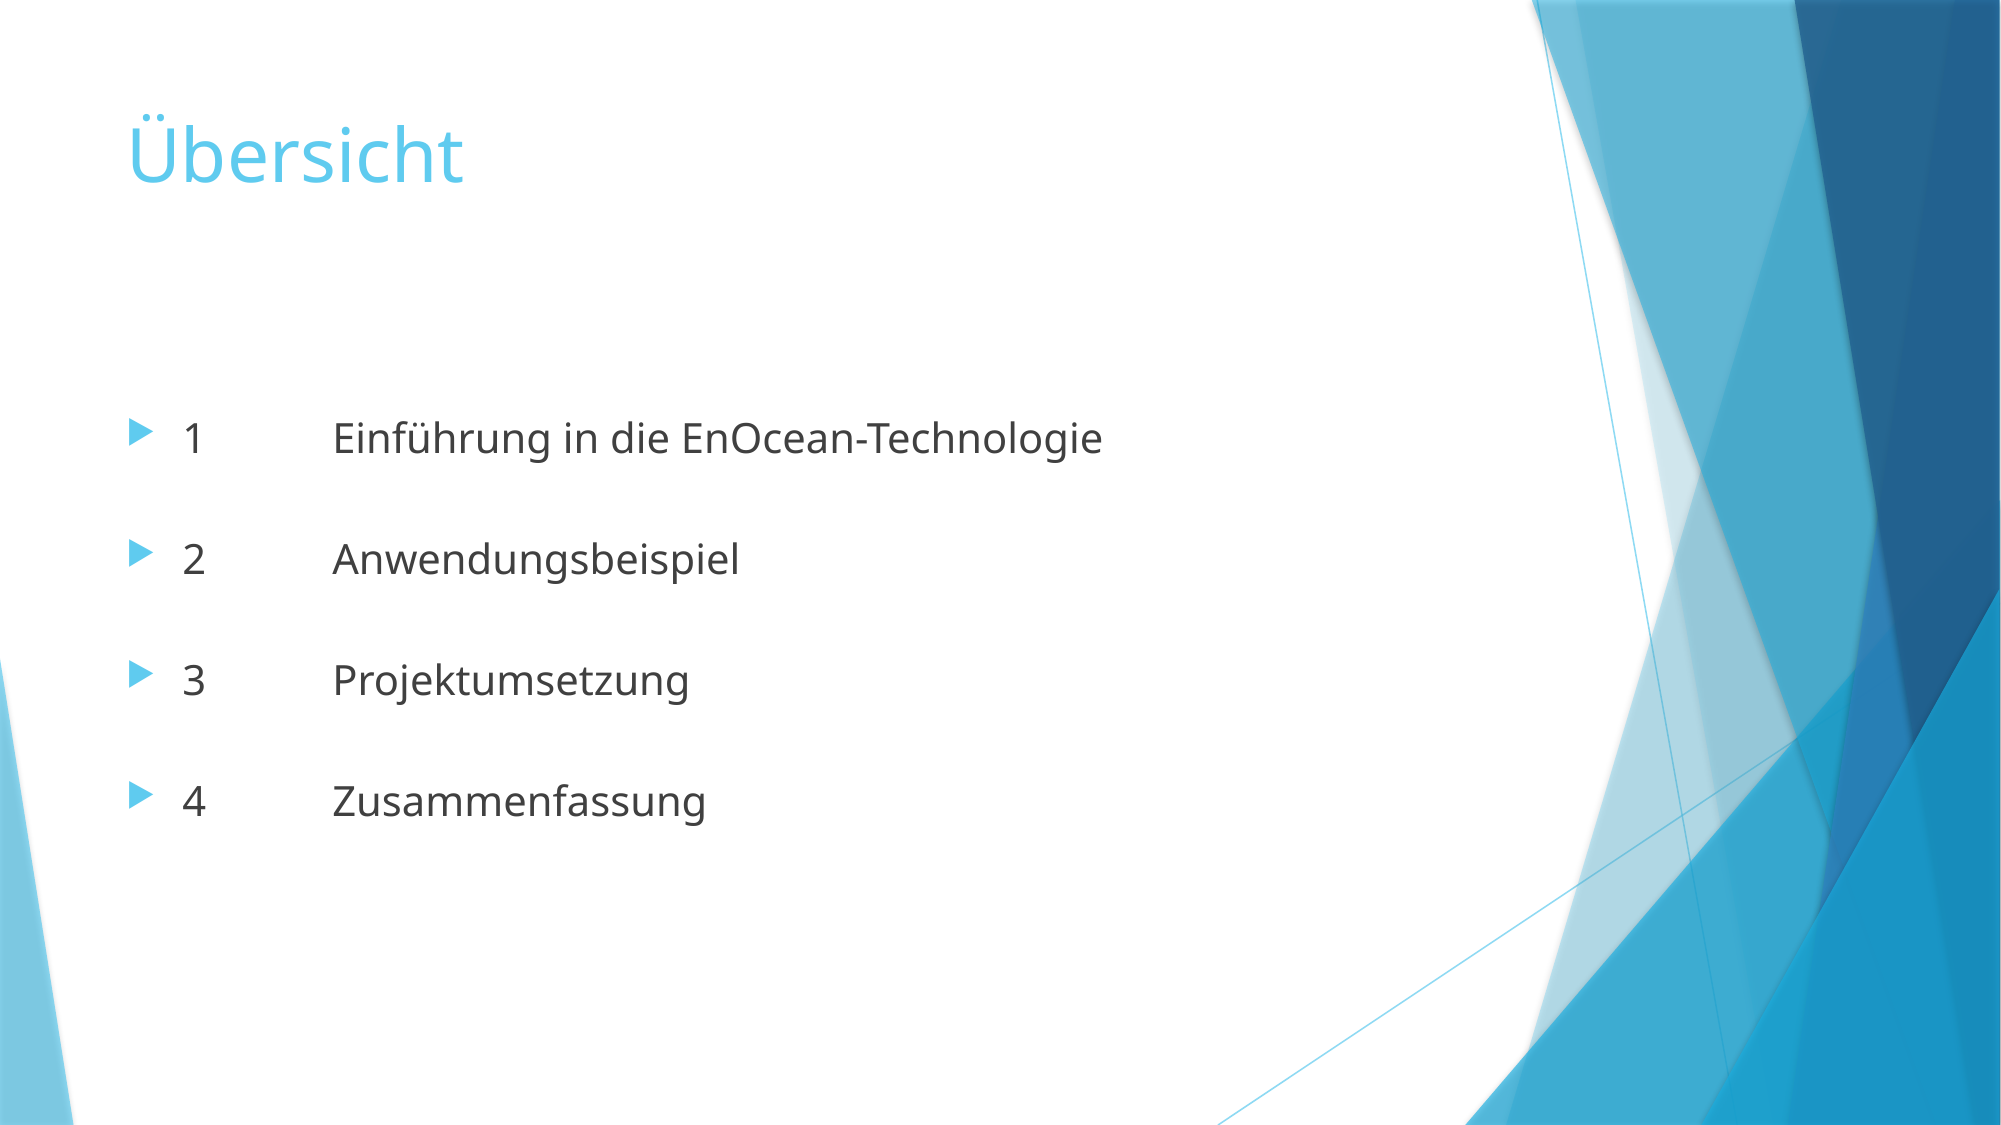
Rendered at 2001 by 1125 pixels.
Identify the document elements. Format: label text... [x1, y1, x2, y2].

list 1 Einführung in die EnOcean-Technologie 2 Anwendungsbeispiel 3 Projektumsetzung 4 Zusammenfassung [111, 354, 1522, 992]
title Übersicht [111, 99, 1522, 317]
